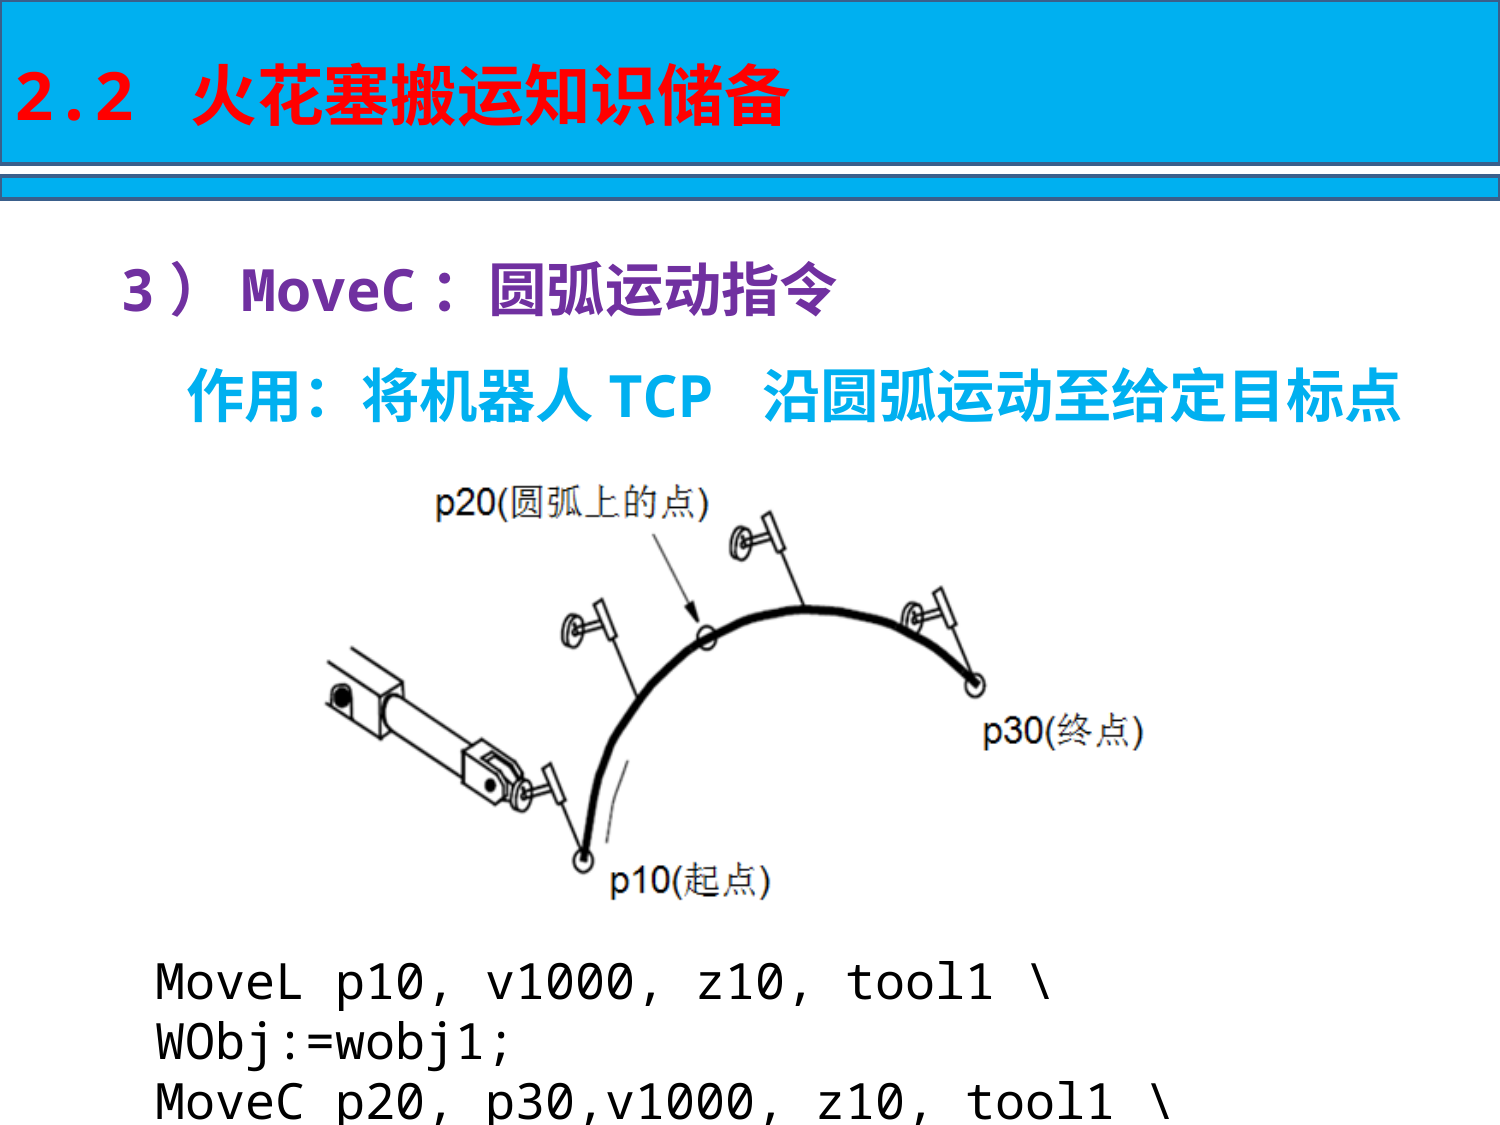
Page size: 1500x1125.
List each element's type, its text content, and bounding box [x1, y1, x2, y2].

text_box [0, 0, 1500, 166]
picture [269, 452, 1181, 938]
text_box 2.2 火花塞搬运知识储备 [0, 46, 938, 142]
text_box MoveL p10, v1000, z10, tool1 \WObj:=wobj1; MoveC p20, p30,v1000, z10, tool1 \WObj:=wobj1; [140, 941, 1407, 1125]
text_box 作用：将机器人TCP 沿圆弧运动至给定目标点 [171, 351, 1418, 437]
text_box 3）MoveC：圆弧运动指令 [105, 246, 914, 331]
text_box [0, 174, 1500, 201]
